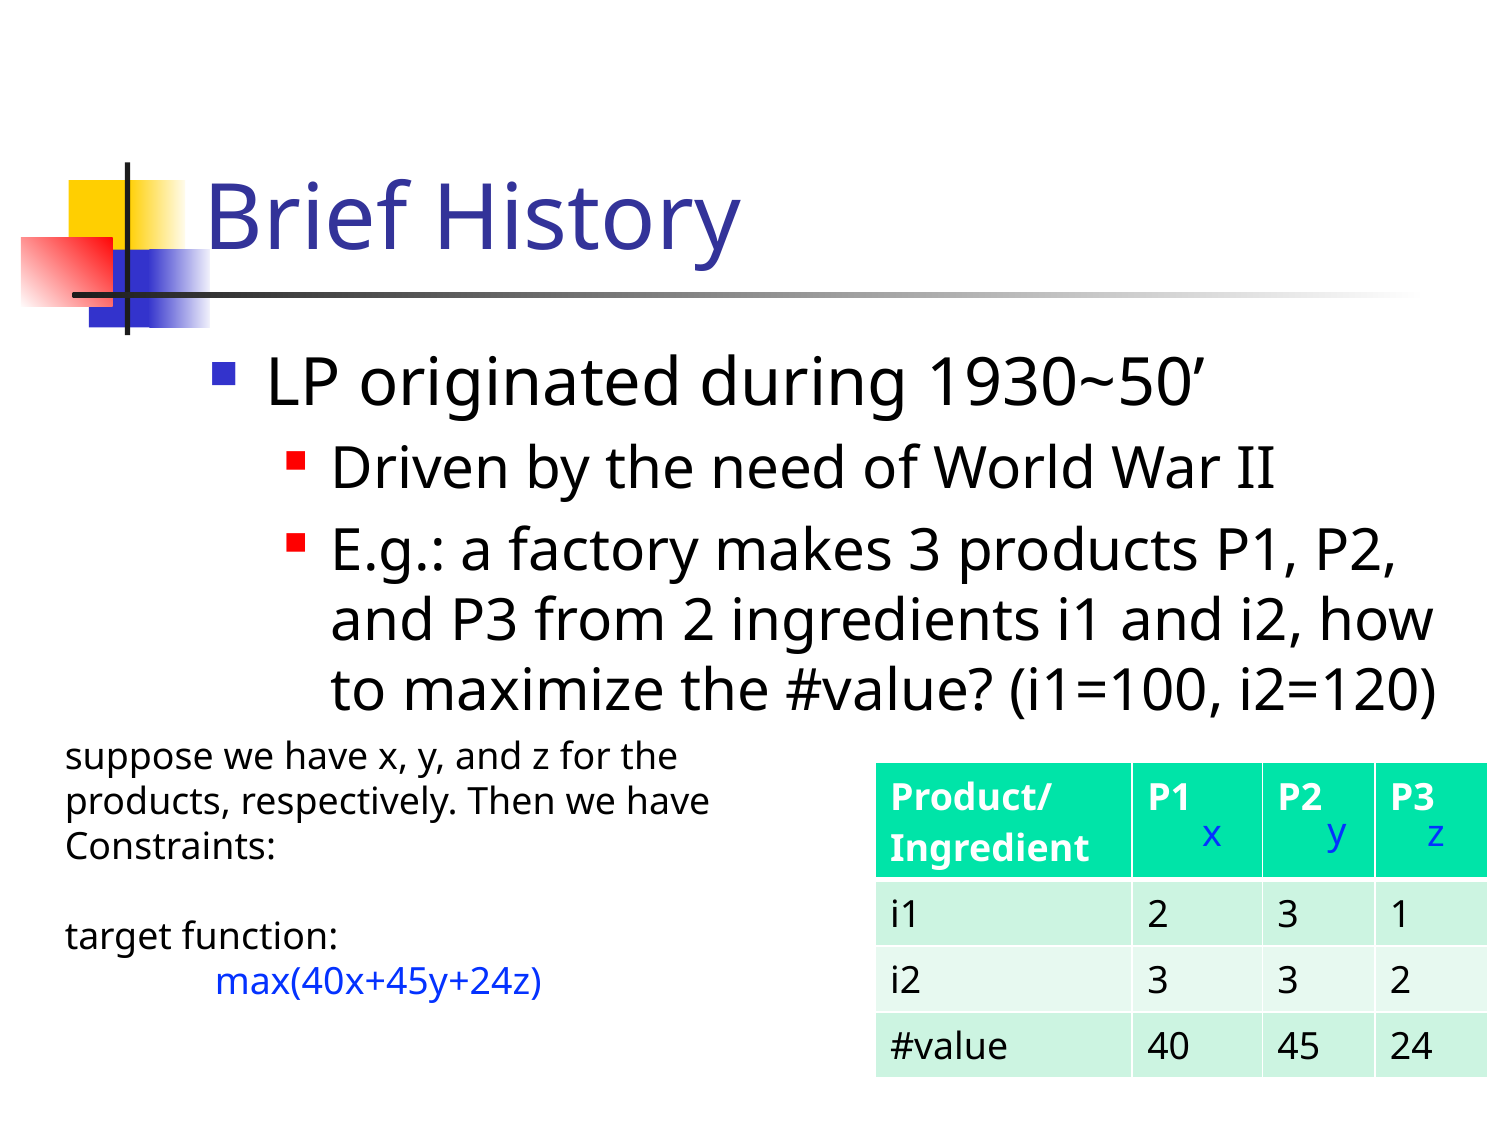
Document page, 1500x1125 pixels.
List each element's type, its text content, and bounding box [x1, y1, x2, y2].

table_cell 3 [1263, 947, 1374, 1011]
table_header P3 [1376, 763, 1487, 877]
table_cell i2 [876, 947, 1131, 1011]
table_header P2 [1263, 763, 1374, 877]
table_cell 2 [1133, 882, 1262, 945]
table_cell 3 [1263, 882, 1374, 945]
table_cell 1 [1376, 882, 1487, 945]
table_cell 45 [1263, 1013, 1374, 1077]
table_header Product/ Ingredient [876, 763, 1131, 877]
table_cell 24 [1376, 1013, 1487, 1077]
table_cell #value [876, 1013, 1131, 1077]
text_box y [1312, 799, 1388, 860]
table_cell 3 [1133, 947, 1262, 1011]
table_header P1 [1133, 763, 1262, 877]
table_cell 40 [1133, 1013, 1262, 1077]
text_box z [1412, 801, 1488, 862]
list LP originated during 1930~50’ Driven by the need of World War II E.g.: a factory makes 3 products P1, P2, and P3 from 2 ingredients i1 and i2, how to maximize the #value? (i1=100, i2=120) [193, 331, 1469, 1006]
text_box x [1187, 801, 1263, 862]
title Brief History [188, 35, 1468, 275]
table_cell 2 [1376, 947, 1487, 1011]
table_cell i1 [876, 882, 1131, 945]
